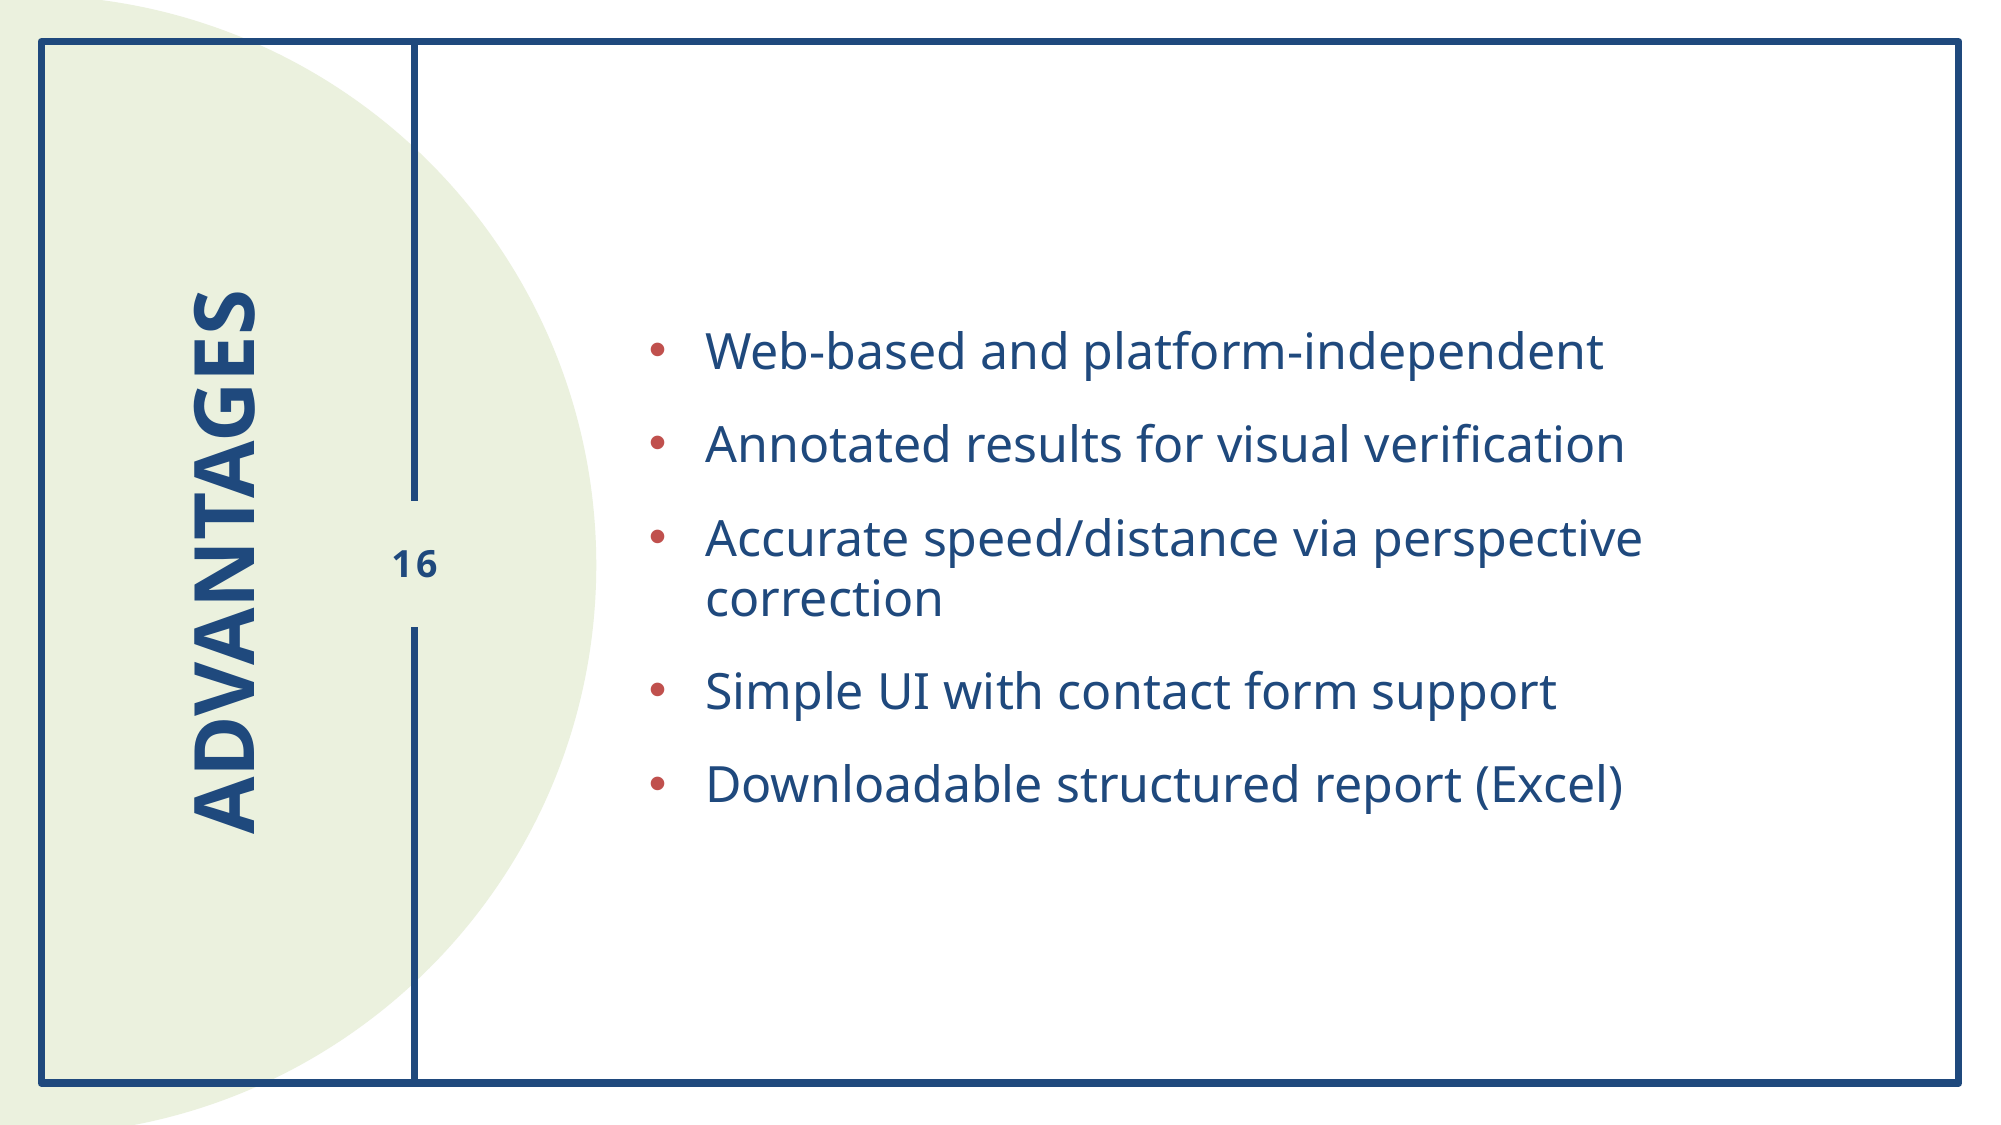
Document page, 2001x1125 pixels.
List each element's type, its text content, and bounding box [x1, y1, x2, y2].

list Web-based and platform-independent Annotated results for visual verification Accurate speed/distance via perspective correction Simple UI with contact form support Downloadable structured report (Excel) [633, 311, 1886, 814]
slide_number 16 [360, 502, 470, 629]
title Advantages [39, 45, 417, 1080]
